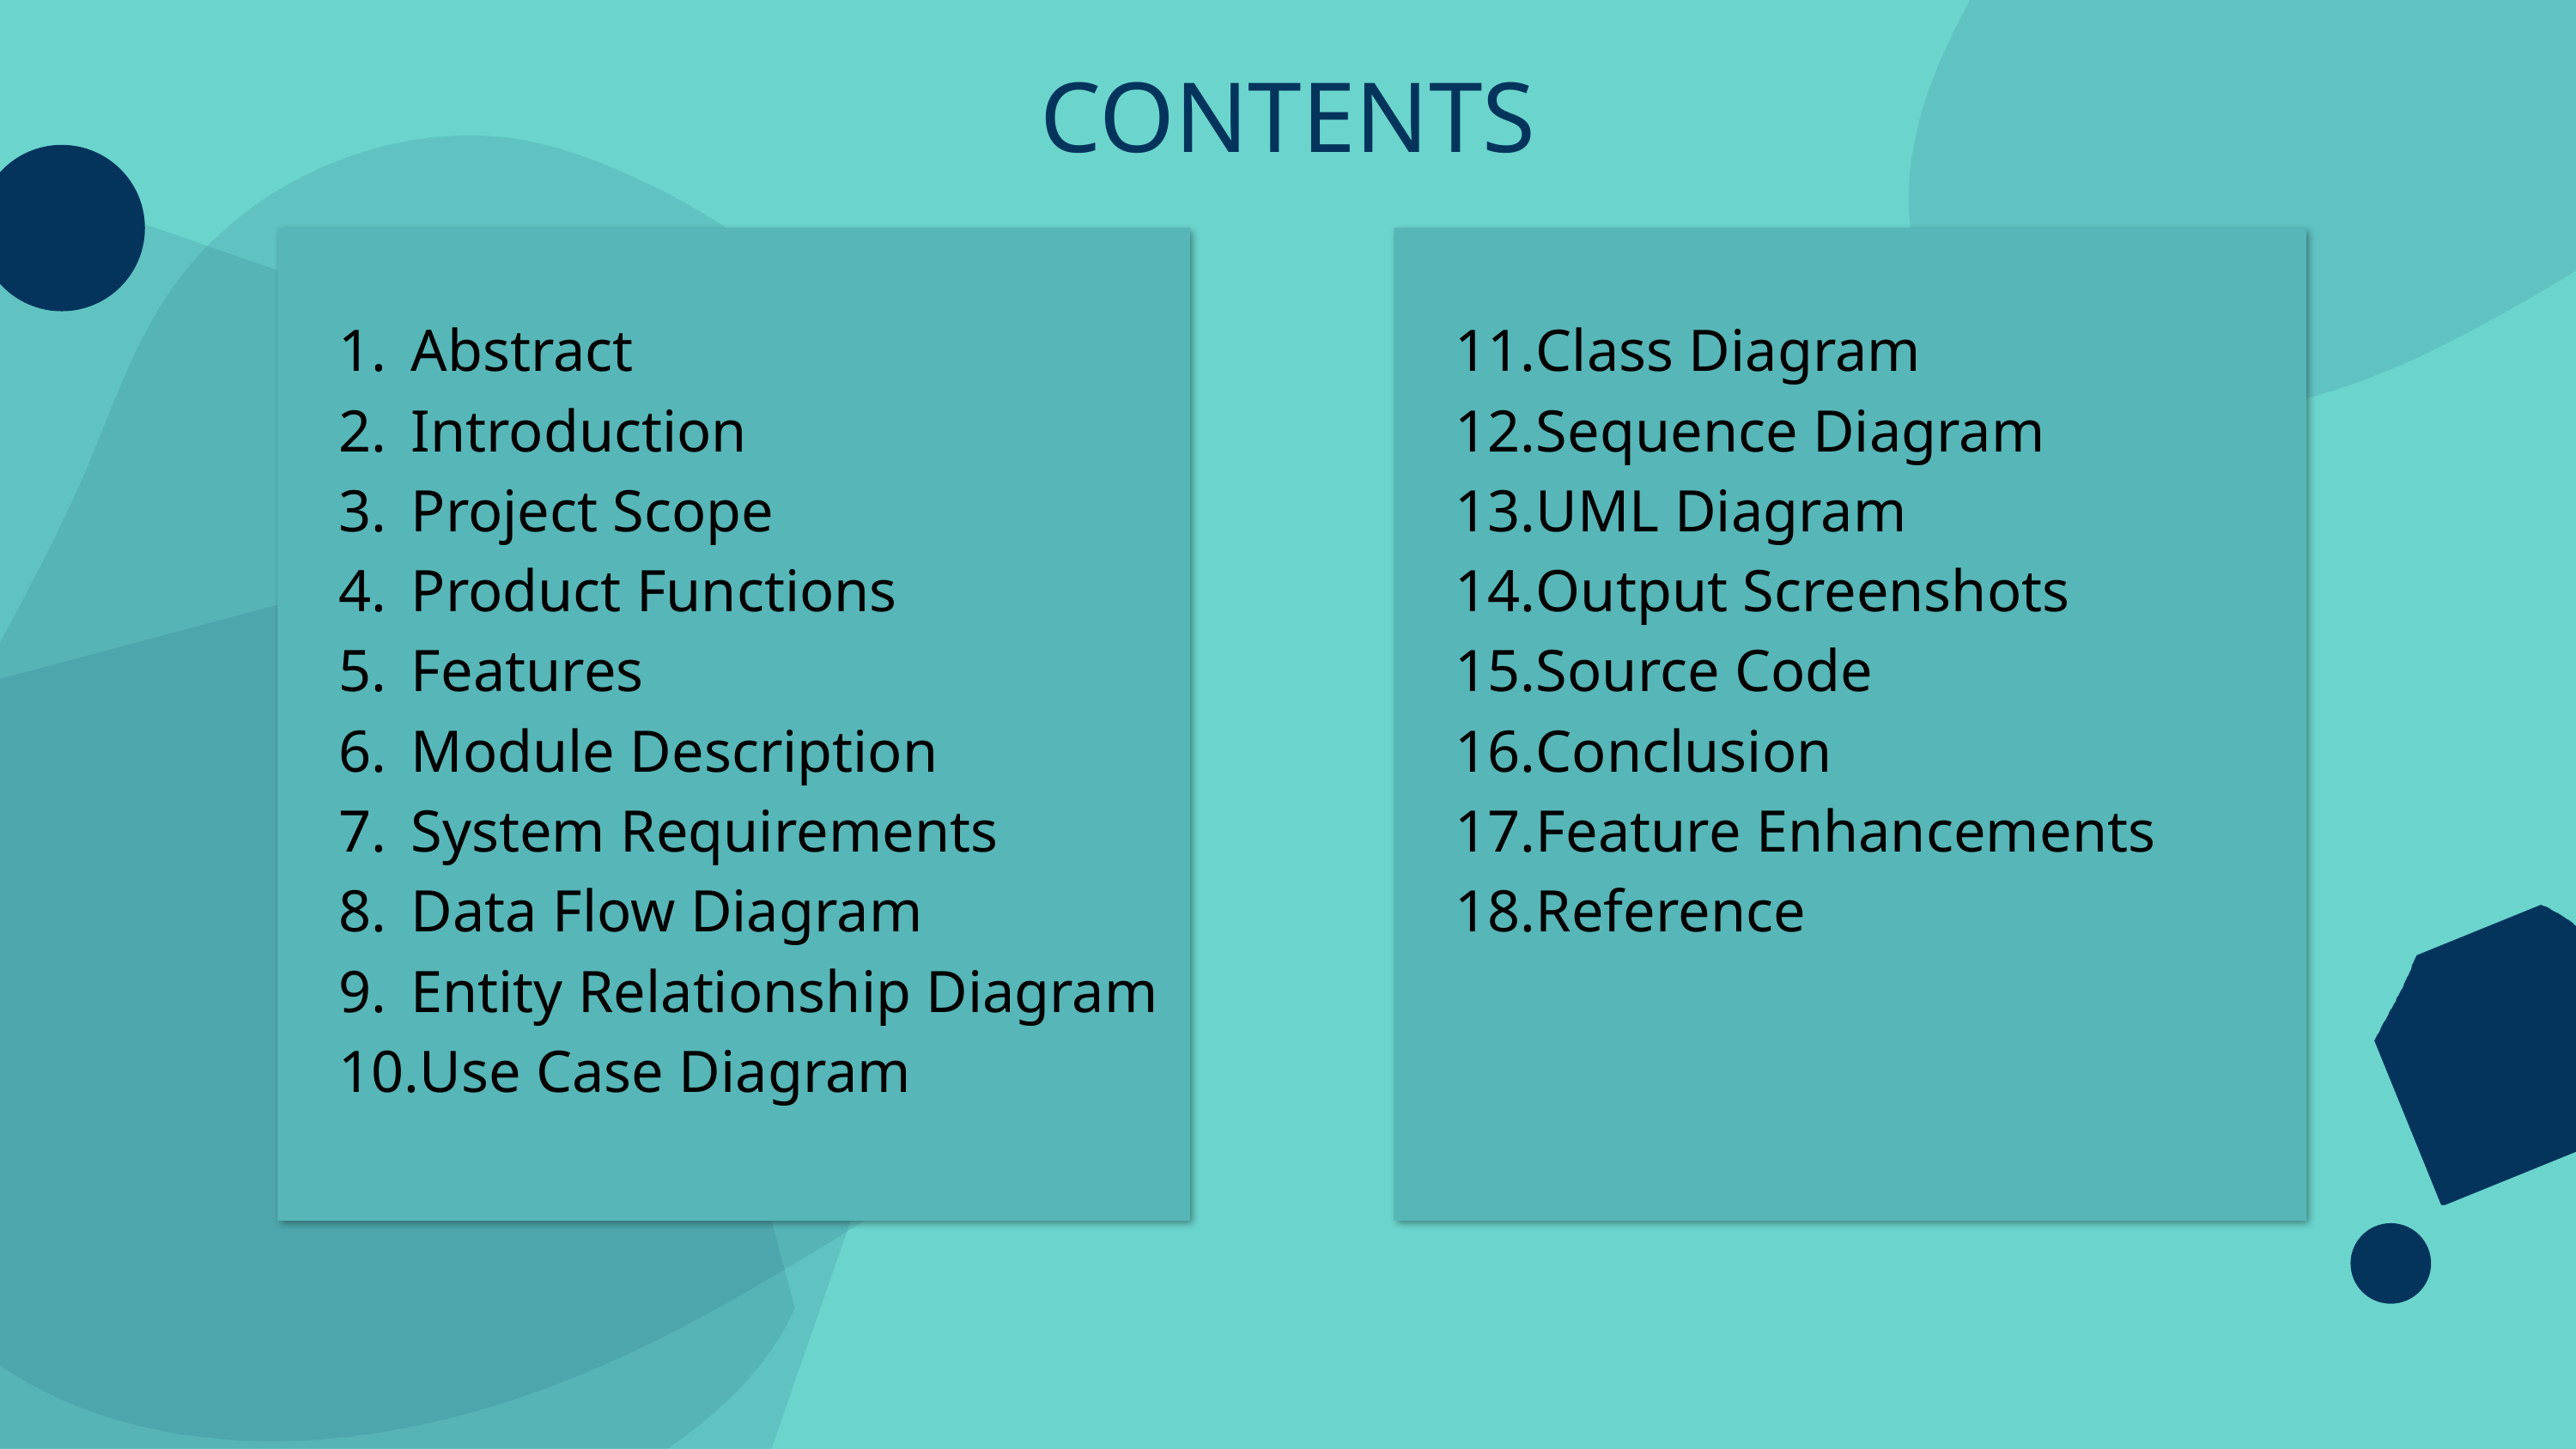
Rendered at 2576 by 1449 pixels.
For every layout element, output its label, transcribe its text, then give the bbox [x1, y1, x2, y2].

text_box Class Diagram Sequence Diagram UML Diagram Output Screenshots Source Code Conclusion Feature Enhancements Reference [1394, 227, 2306, 1222]
text_box Abstract Introduction Project Scope Product Functions Features Module Description System Requirements Data Flow Diagram Entity Relationship Diagram Use Case Diagram [277, 227, 1190, 1222]
title CONTENTS [80, 33, 2496, 195]
picture [2350, 894, 2576, 1207]
